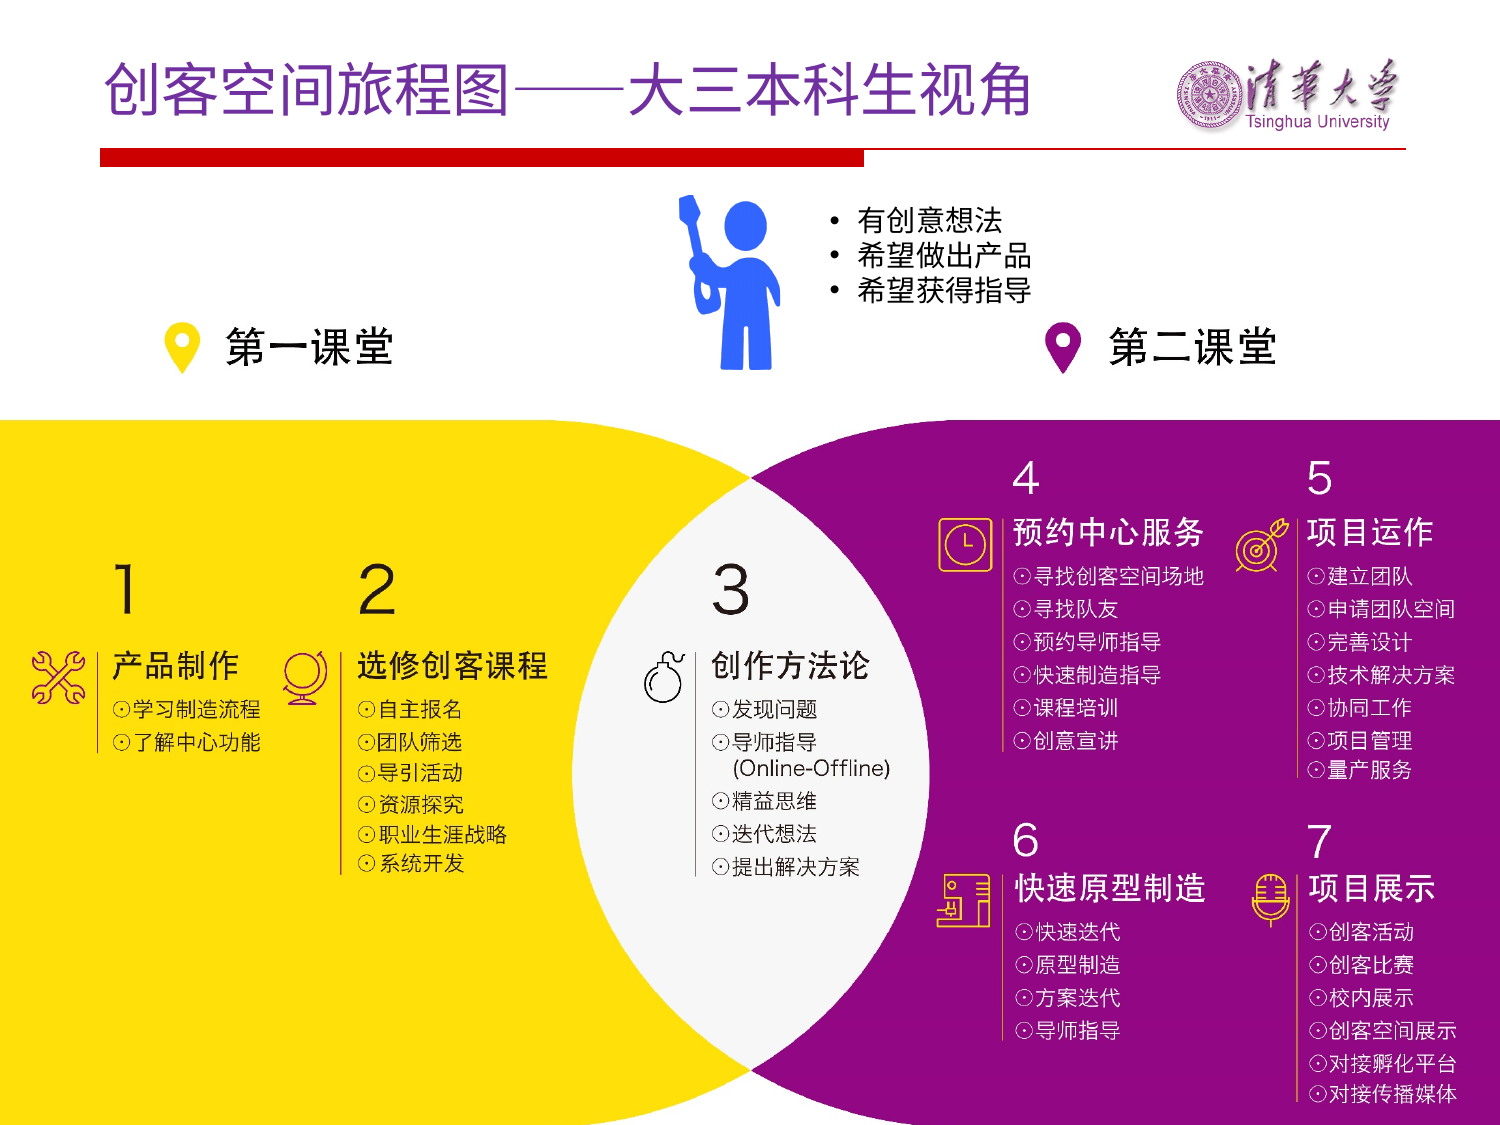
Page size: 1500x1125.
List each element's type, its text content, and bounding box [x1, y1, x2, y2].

picture [1175, 54, 1400, 135]
picture [0, 194, 1500, 1125]
title 创客空间旅程图——大三本科生视角 [88, 42, 1129, 132]
text_box 有创意想法 希望做出产品 希望获得指导 [814, 195, 1099, 242]
